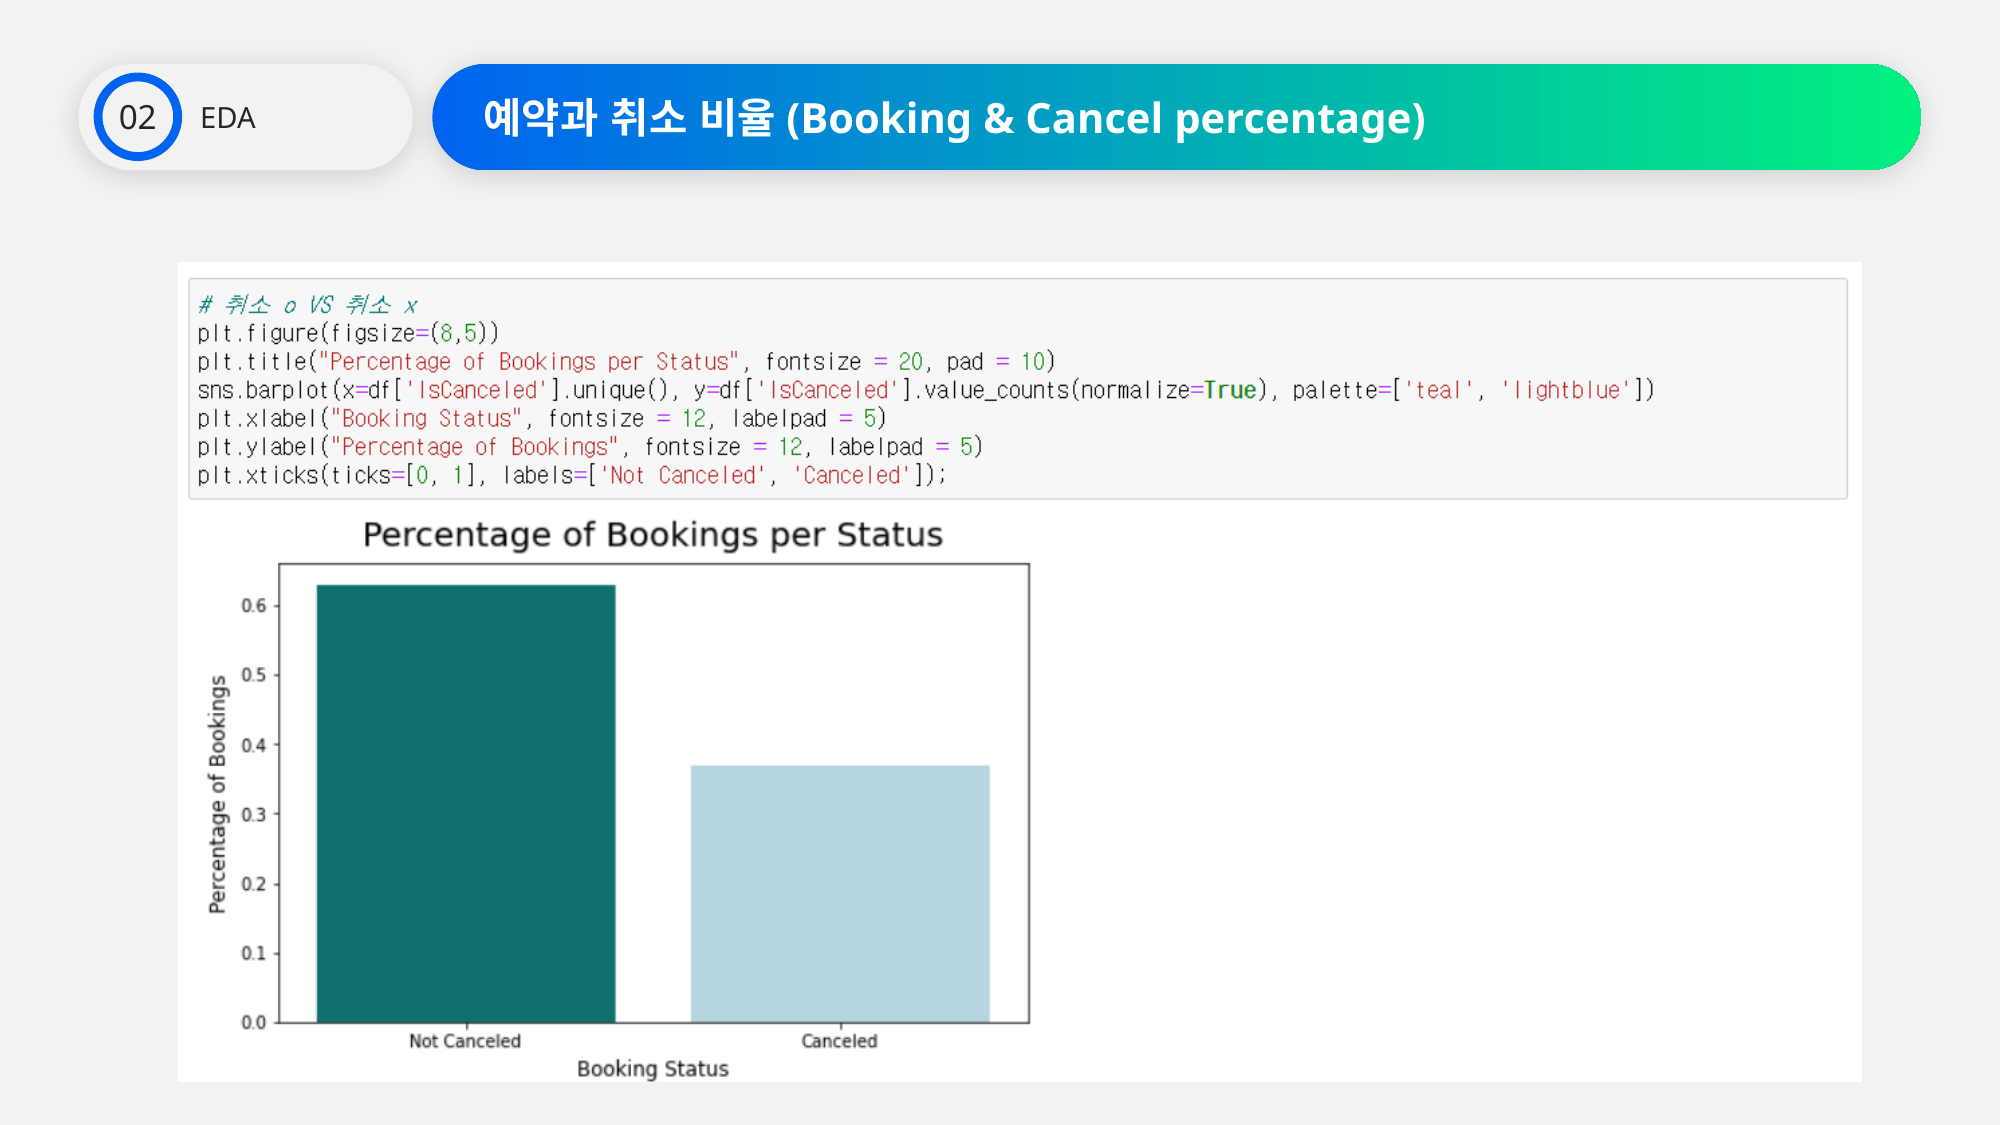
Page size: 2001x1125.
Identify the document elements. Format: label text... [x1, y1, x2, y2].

text_box 02 [96, 75, 179, 158]
picture [177, 262, 1862, 1082]
text_box EDA [77, 63, 414, 172]
text_box [77, 210, 1923, 1125]
text_box 예약과 취소 비율(Booking & Cancel percentage) [431, 63, 1923, 172]
